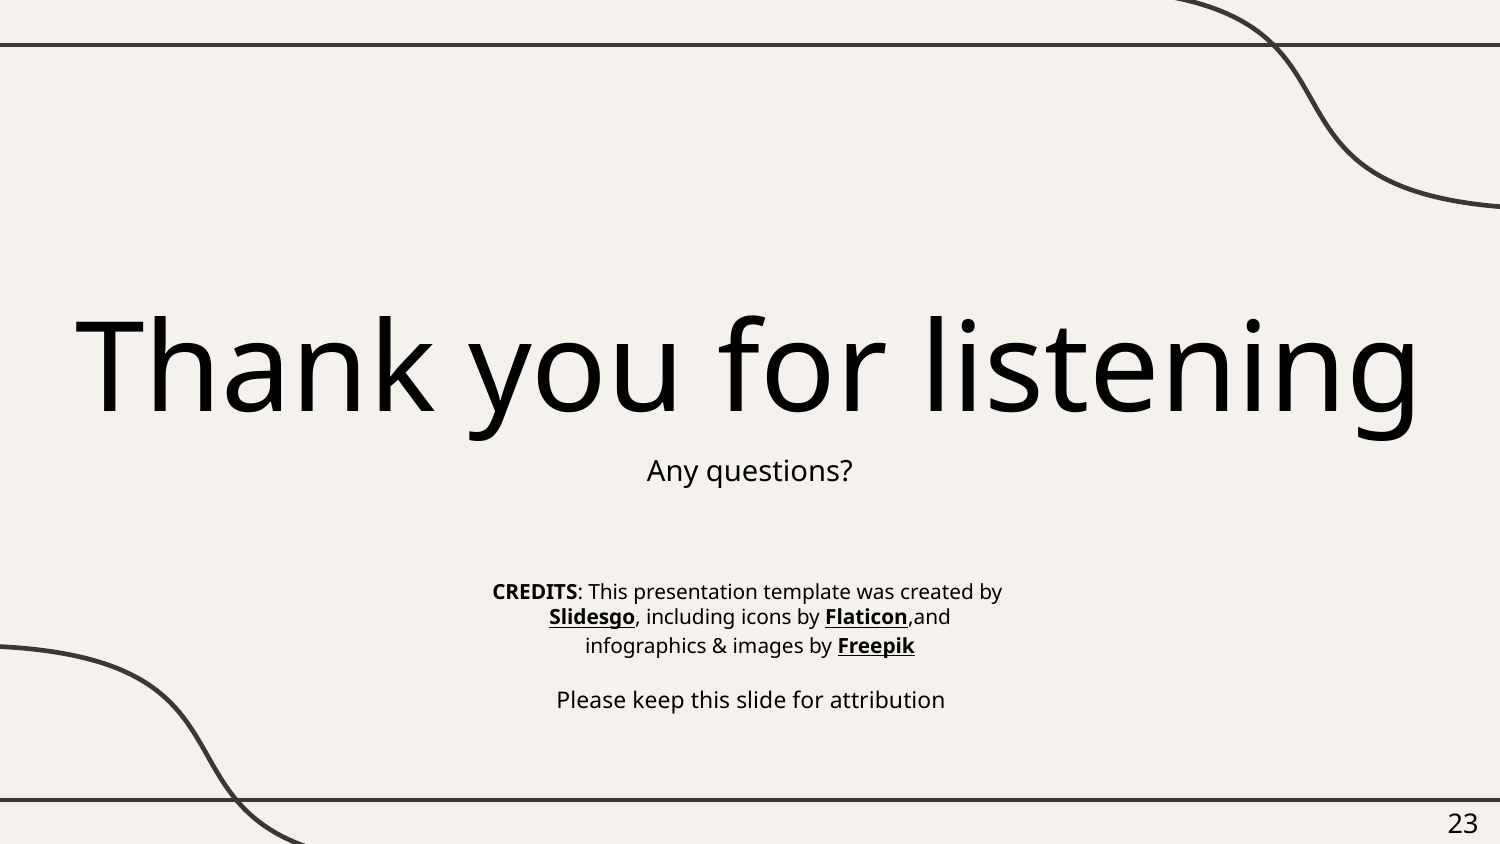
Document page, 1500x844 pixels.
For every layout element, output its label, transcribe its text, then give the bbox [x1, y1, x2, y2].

subtitle Any questions? [489, 437, 1011, 589]
subtitle Please keep this slide for attribution [440, 670, 1063, 717]
title Thank you for listening [0, 285, 1500, 437]
slide_number ‹#› [1403, 791, 1494, 844]
